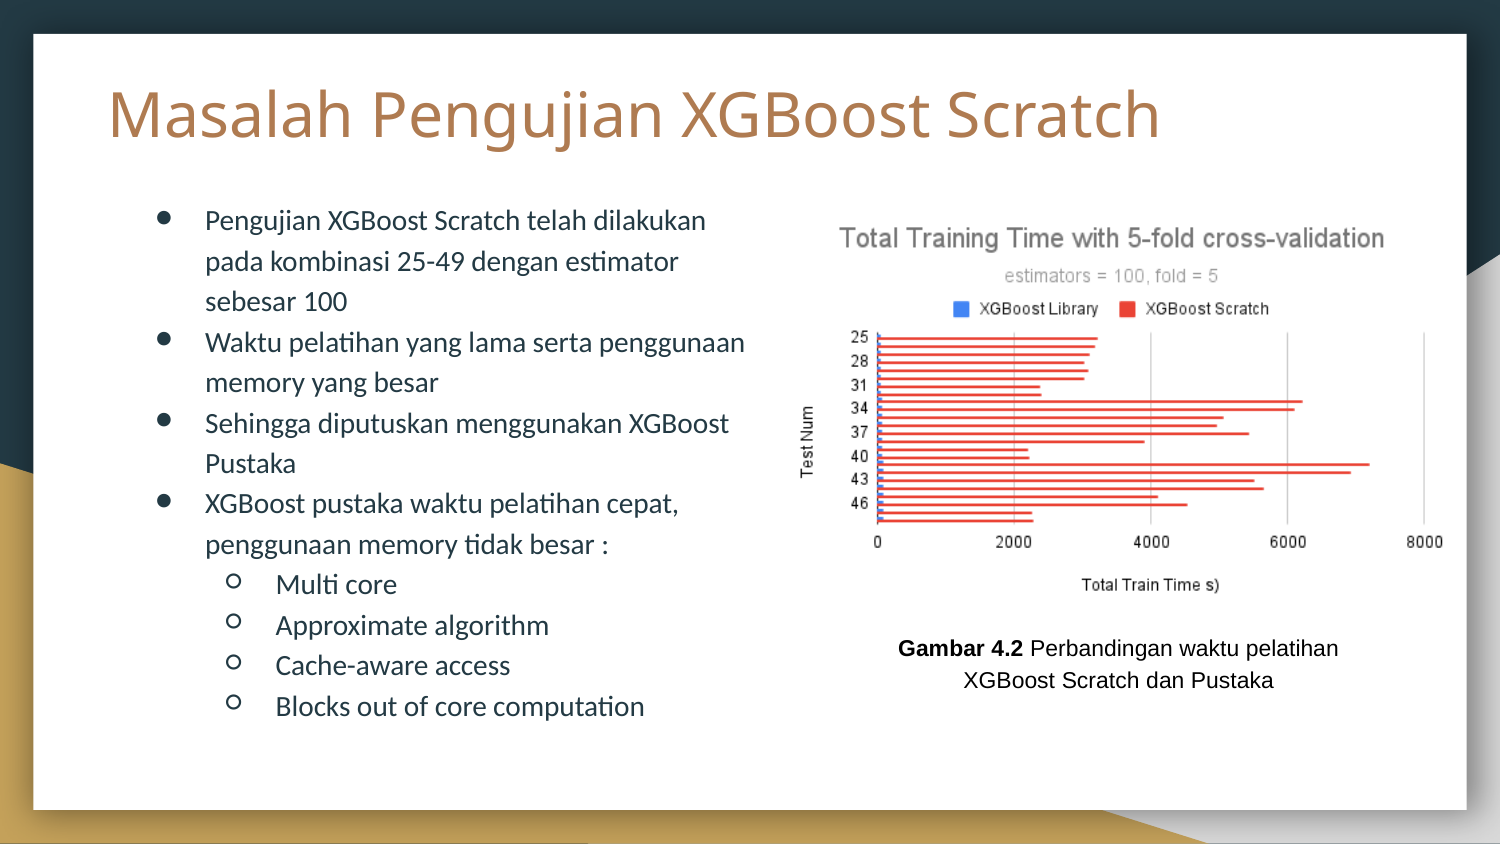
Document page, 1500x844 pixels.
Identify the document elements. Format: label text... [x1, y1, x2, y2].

text_box Gambar 4.2 Perbandingan waktu pelatihan XGBoost Scratch dan Pustaka [857, 624, 1380, 736]
list Pengujian XGBoost Scratch telah dilakukan pada kombinasi 25-49 dengan estimator sebesar 100 Waktu pelatihan yang lama serta penggunaan memory yang besar Sehingga diputuskan menggunakan XGBoost Pustaka XGBoost pustaka waktu pelatihan cepat, penggunaan memory tidak besar : Multi core Approximate algorithm Cache-aware access Blocks out of core computation [119, 181, 766, 738]
title Masalah Pengujian XGBoost Scratch [92, 59, 1324, 217]
picture [777, 202, 1445, 615]
